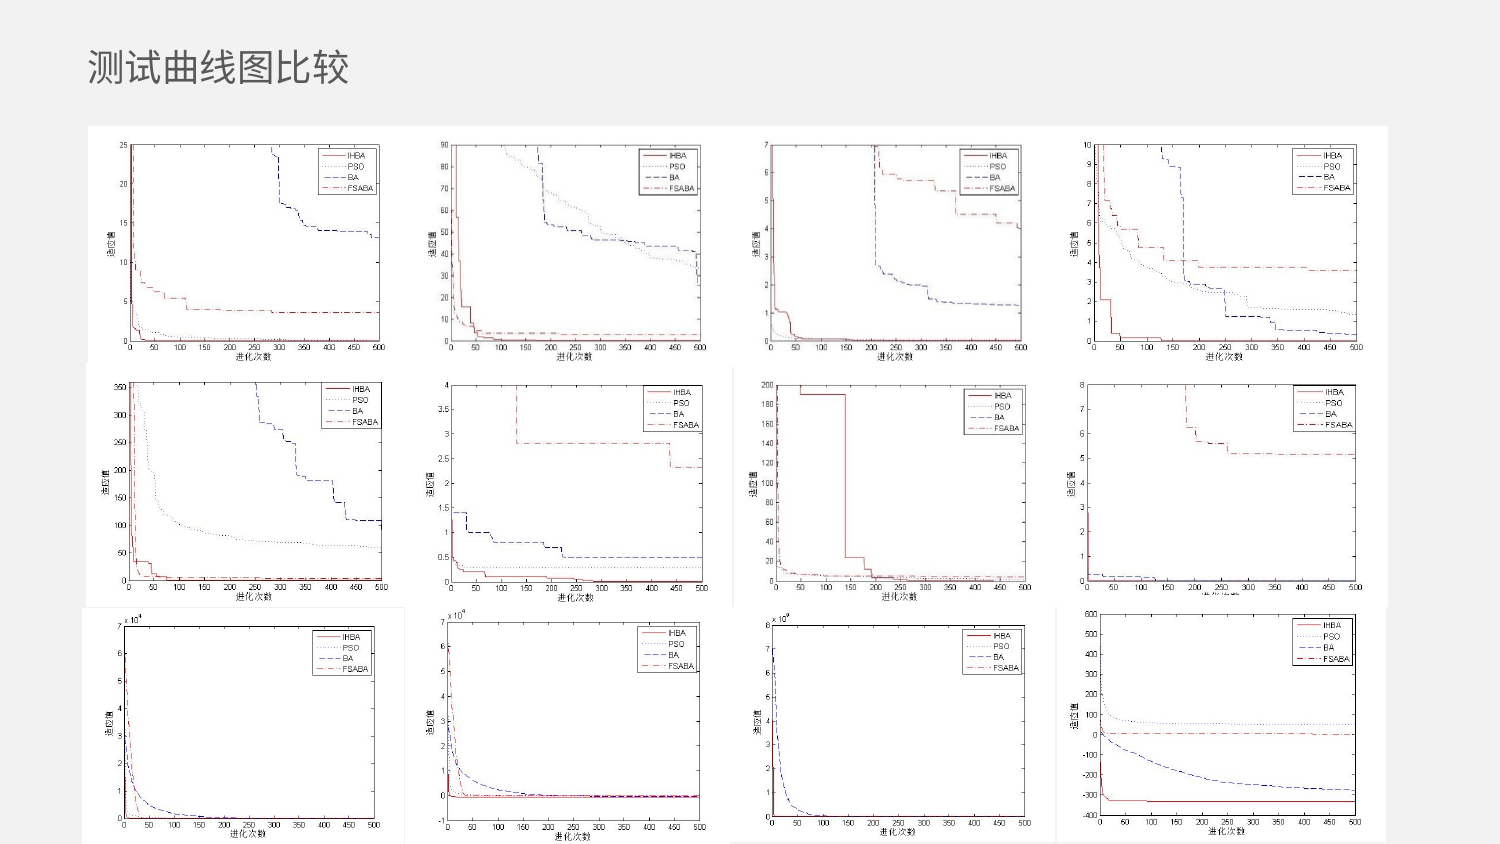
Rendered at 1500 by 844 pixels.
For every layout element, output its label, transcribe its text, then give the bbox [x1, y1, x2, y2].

text_box 测试曲线图比较 [0, 34, 597, 98]
picture [82, 126, 1388, 844]
